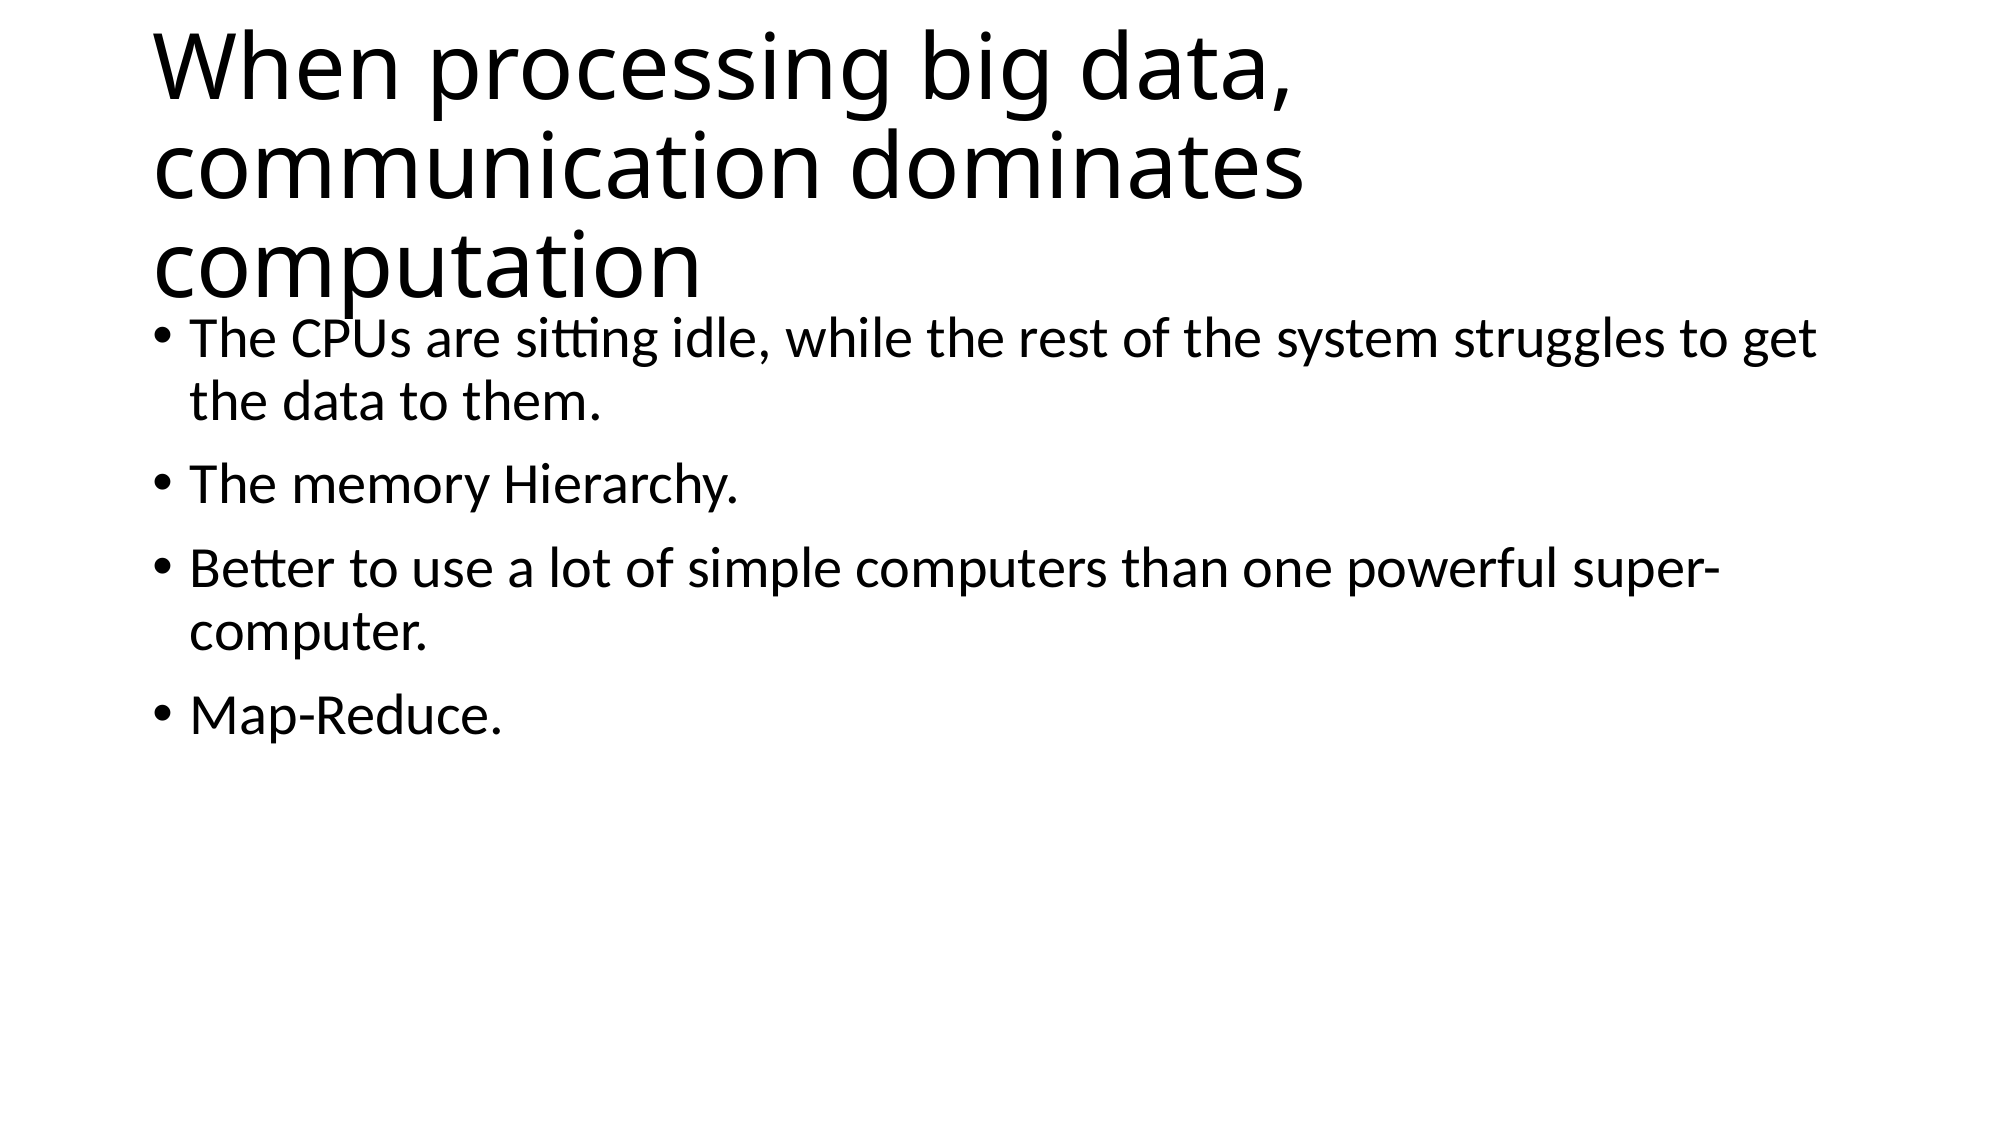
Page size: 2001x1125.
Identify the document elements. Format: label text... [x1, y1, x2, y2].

list The CPUs are sitting idle, while the rest of the system struggles to get the data to them. The memory Hierarchy. Better to use a lot of simple computers than one powerful super-computer. Map-Reduce. [137, 299, 1863, 1014]
title When processing big data, communication dominates computation [137, 59, 1863, 278]
